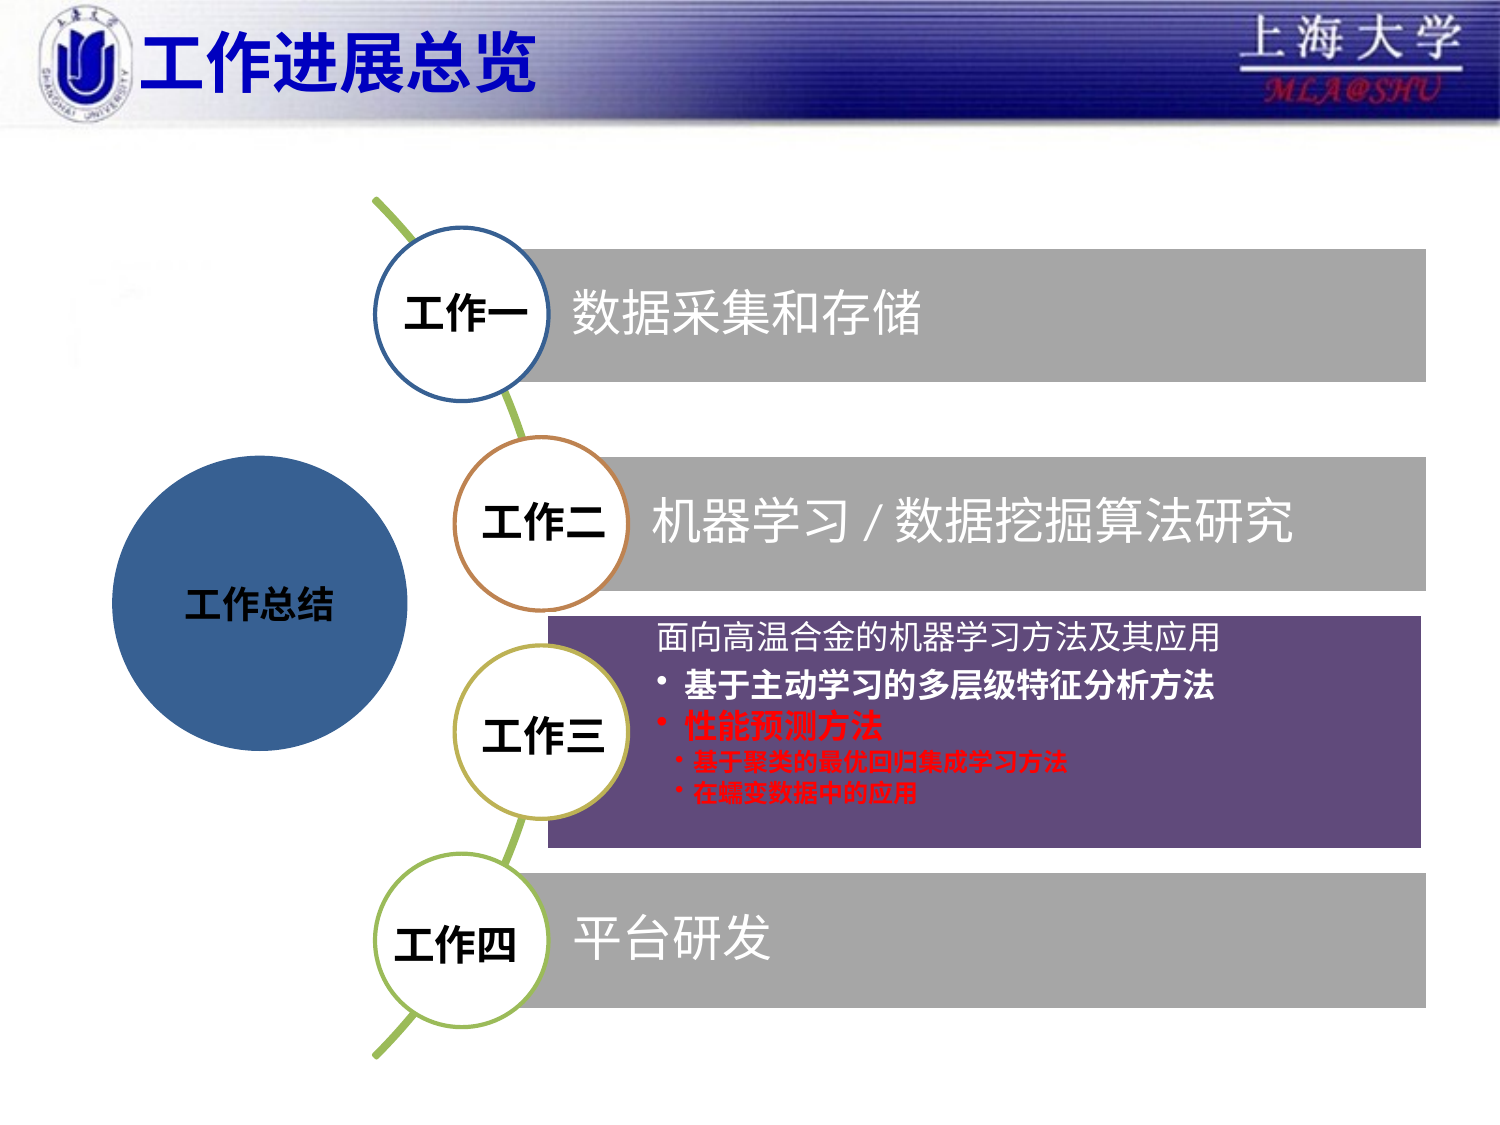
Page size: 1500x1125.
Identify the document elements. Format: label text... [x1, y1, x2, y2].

title 工作进展总览 [123, 0, 1474, 127]
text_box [111, 176, 1442, 1080]
picture [0, 0, 1500, 1125]
